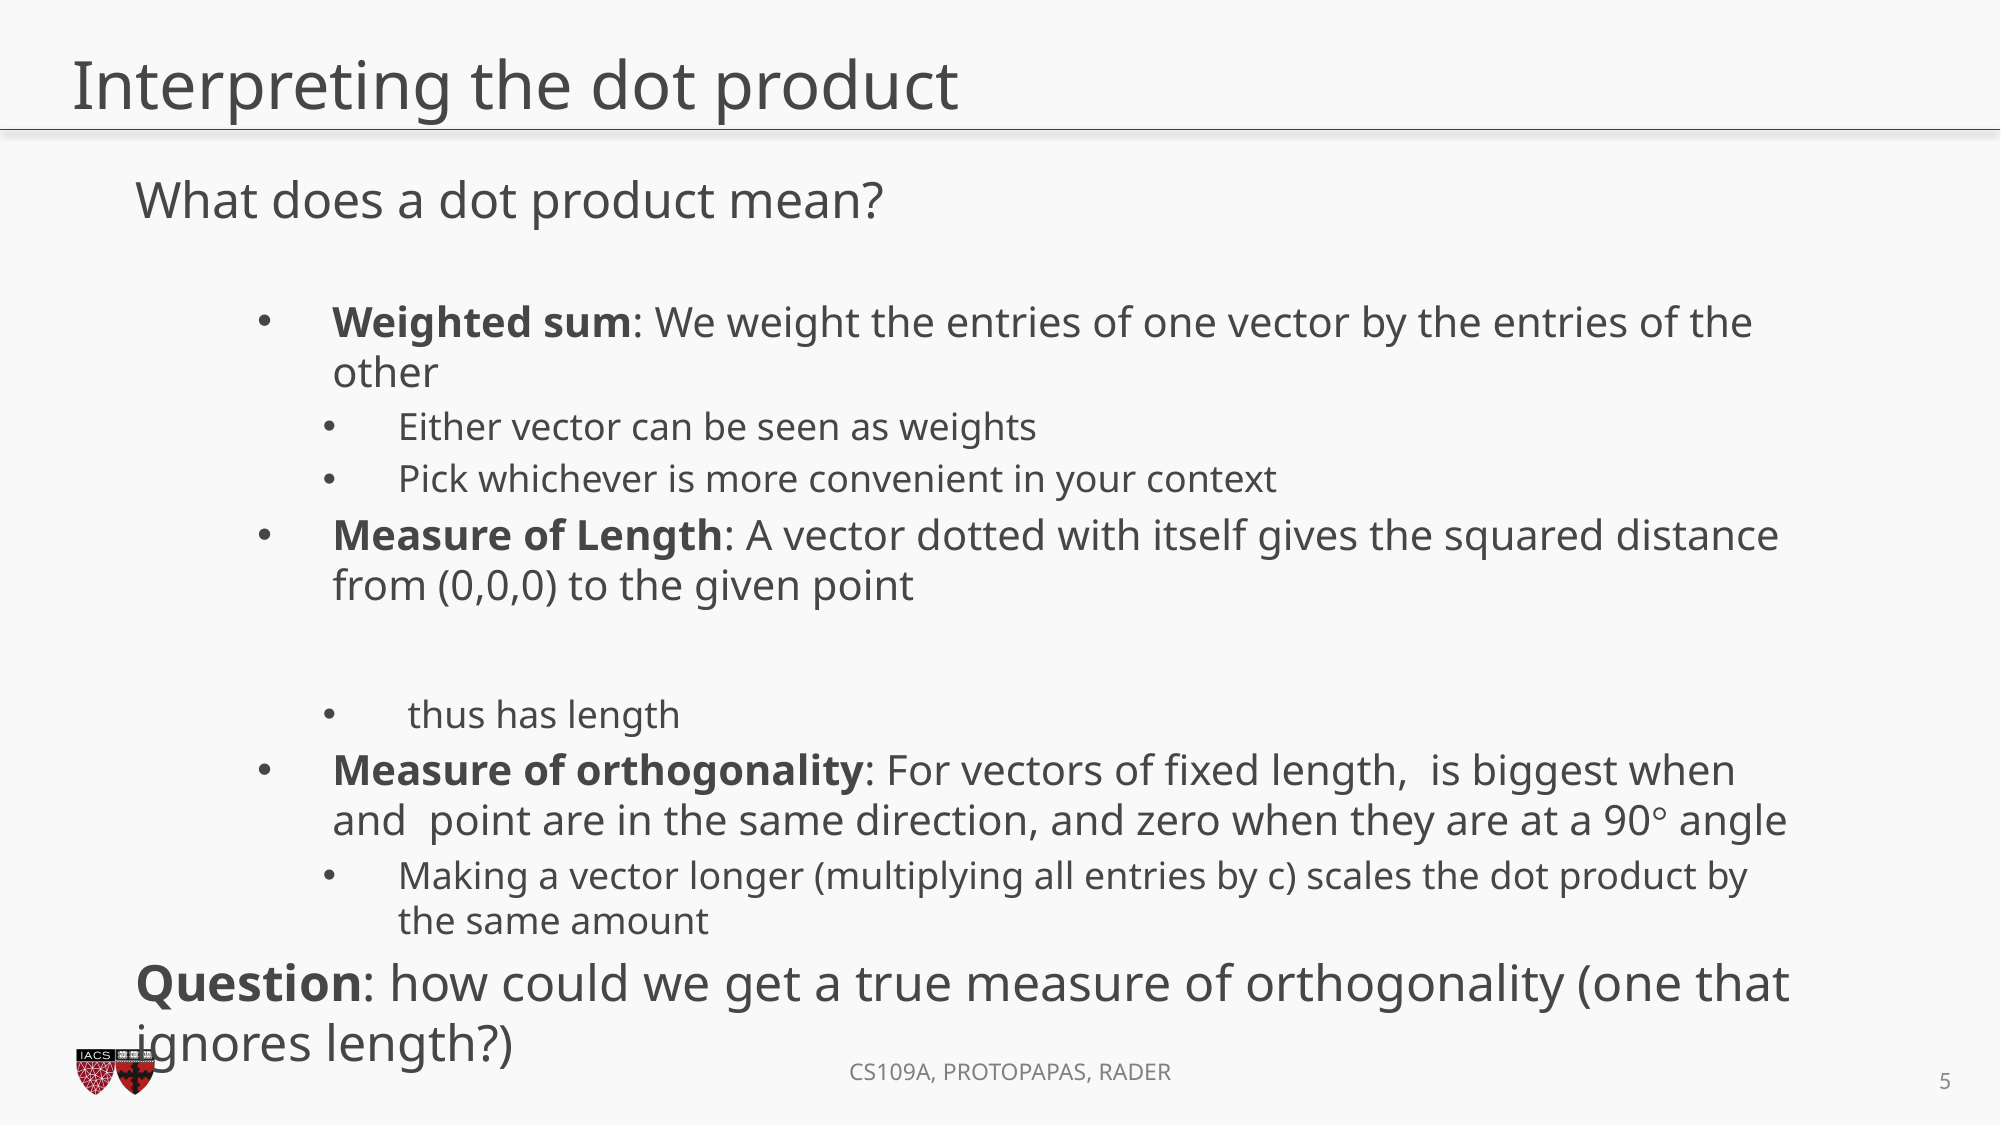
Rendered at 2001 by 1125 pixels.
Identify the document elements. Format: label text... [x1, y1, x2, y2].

slide_number 5 [1500, 1050, 1967, 1110]
picture [75, 1049, 155, 1095]
title Interpreting the dot product [57, 35, 1943, 162]
